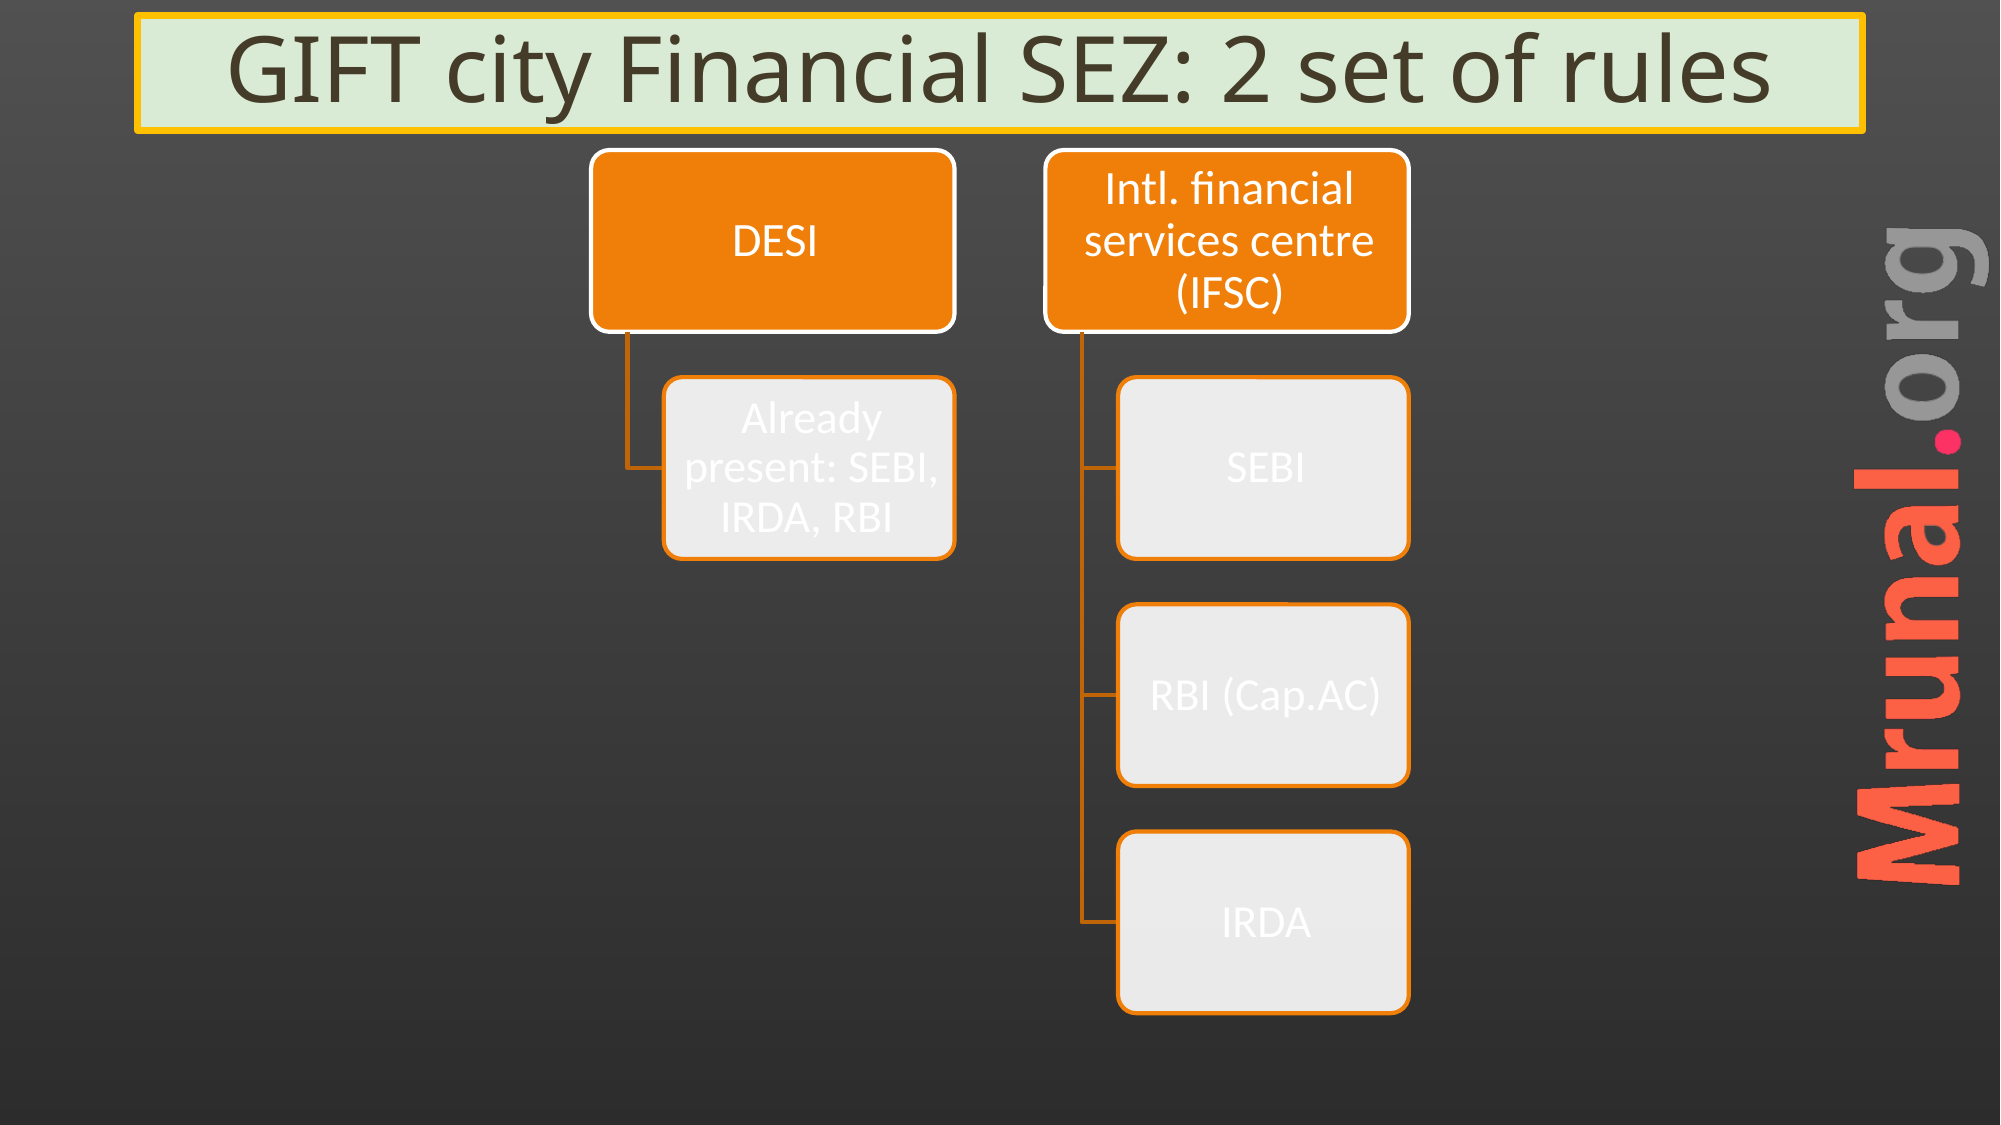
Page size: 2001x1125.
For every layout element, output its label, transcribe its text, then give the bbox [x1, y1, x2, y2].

title GIFT city Financial SEZ: 2 set of rules [134, 12, 1866, 134]
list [137, 149, 1863, 1014]
picture [1863, 223, 2000, 894]
